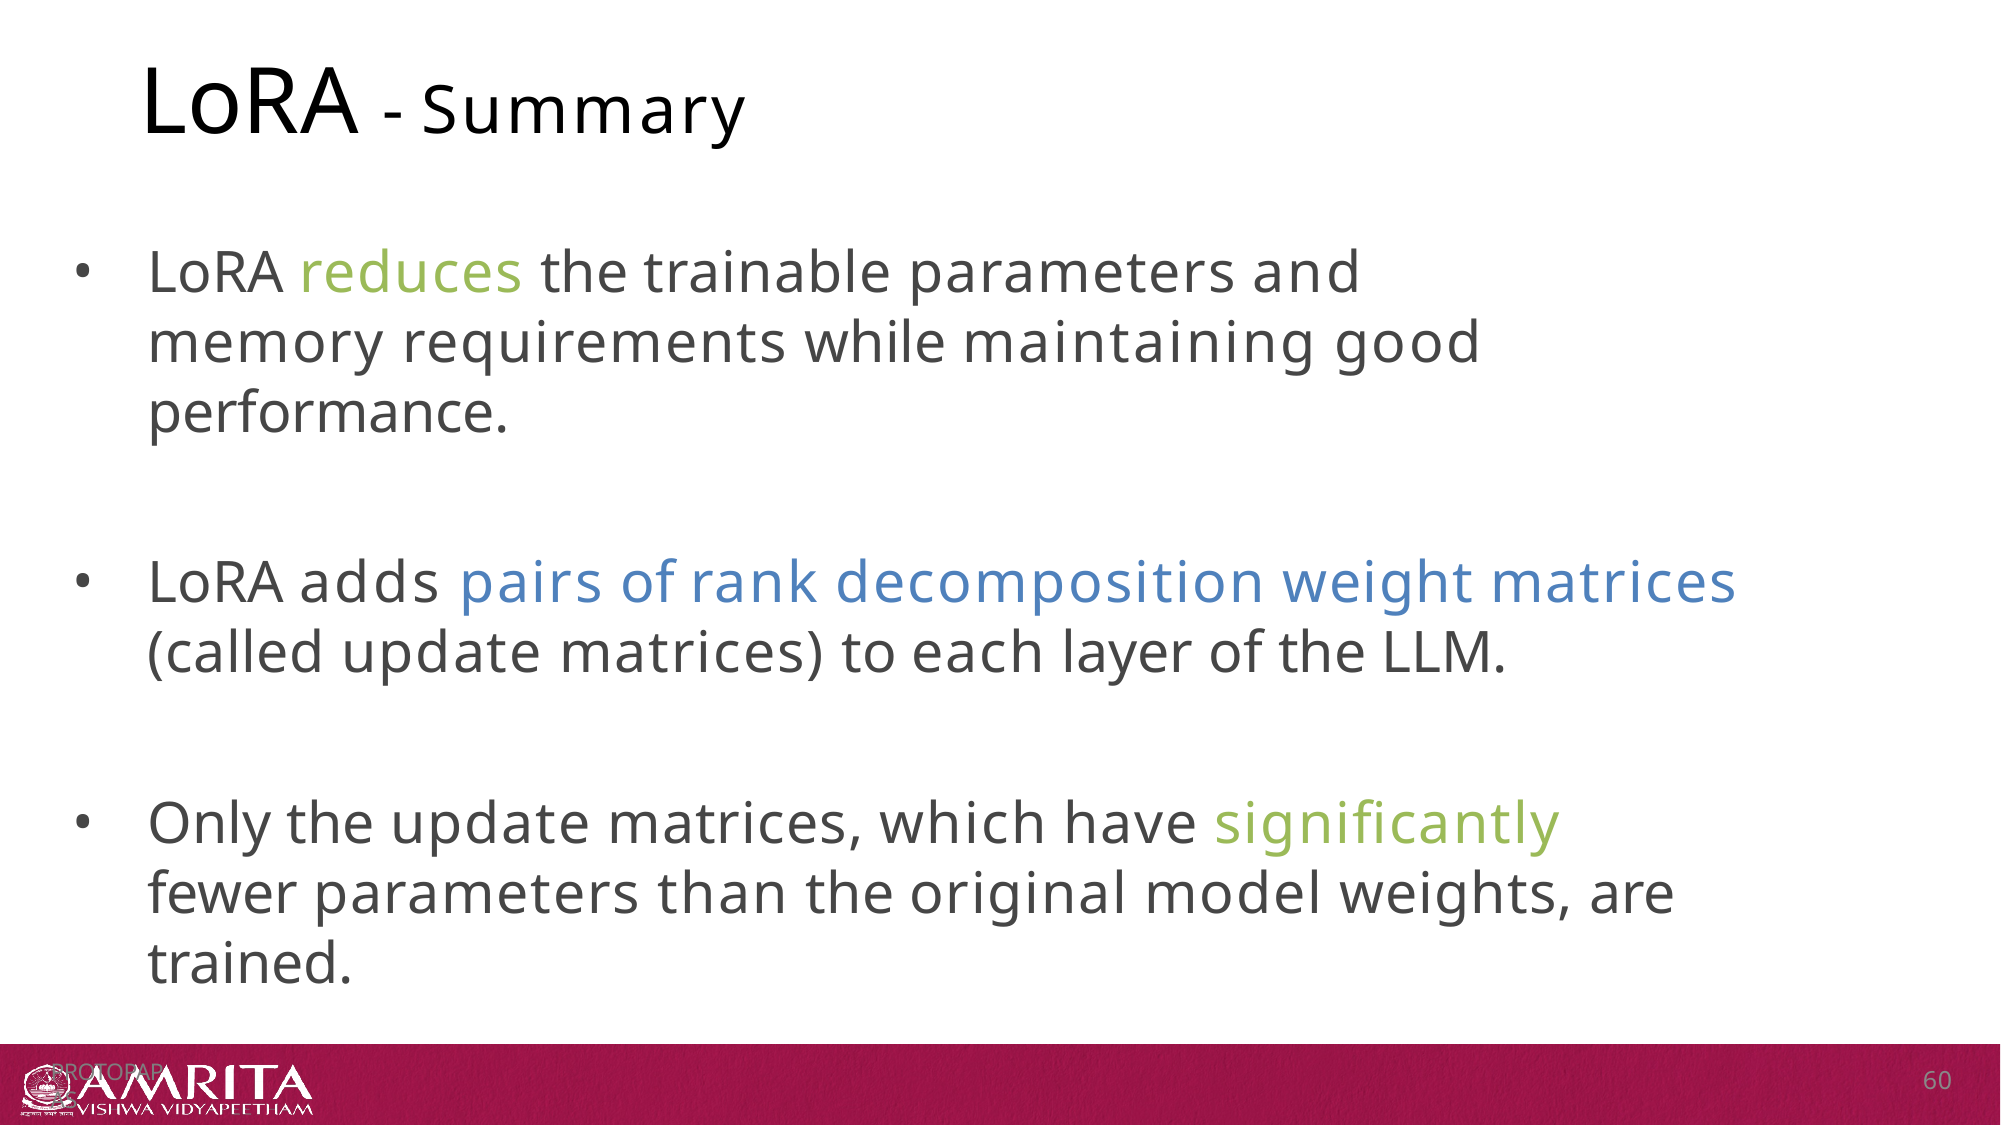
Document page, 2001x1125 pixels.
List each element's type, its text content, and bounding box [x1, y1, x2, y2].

picture [0, 1044, 2001, 1125]
text_box 60 [1920, 1062, 1954, 1095]
title LoRA - Summary [137, 0, 1863, 191]
text_box Protopapas [48, 1055, 164, 1113]
text_box LoRA reduces the trainable parameters and memory requirements while maintaining good performance. LoRA adds pairs of rank decomposition weight matrices (called update matrices) to each layer of the LLM. Only the update matrices, which have significantly fewer parameters than the original model weights, are trained. [70, 233, 1865, 995]
